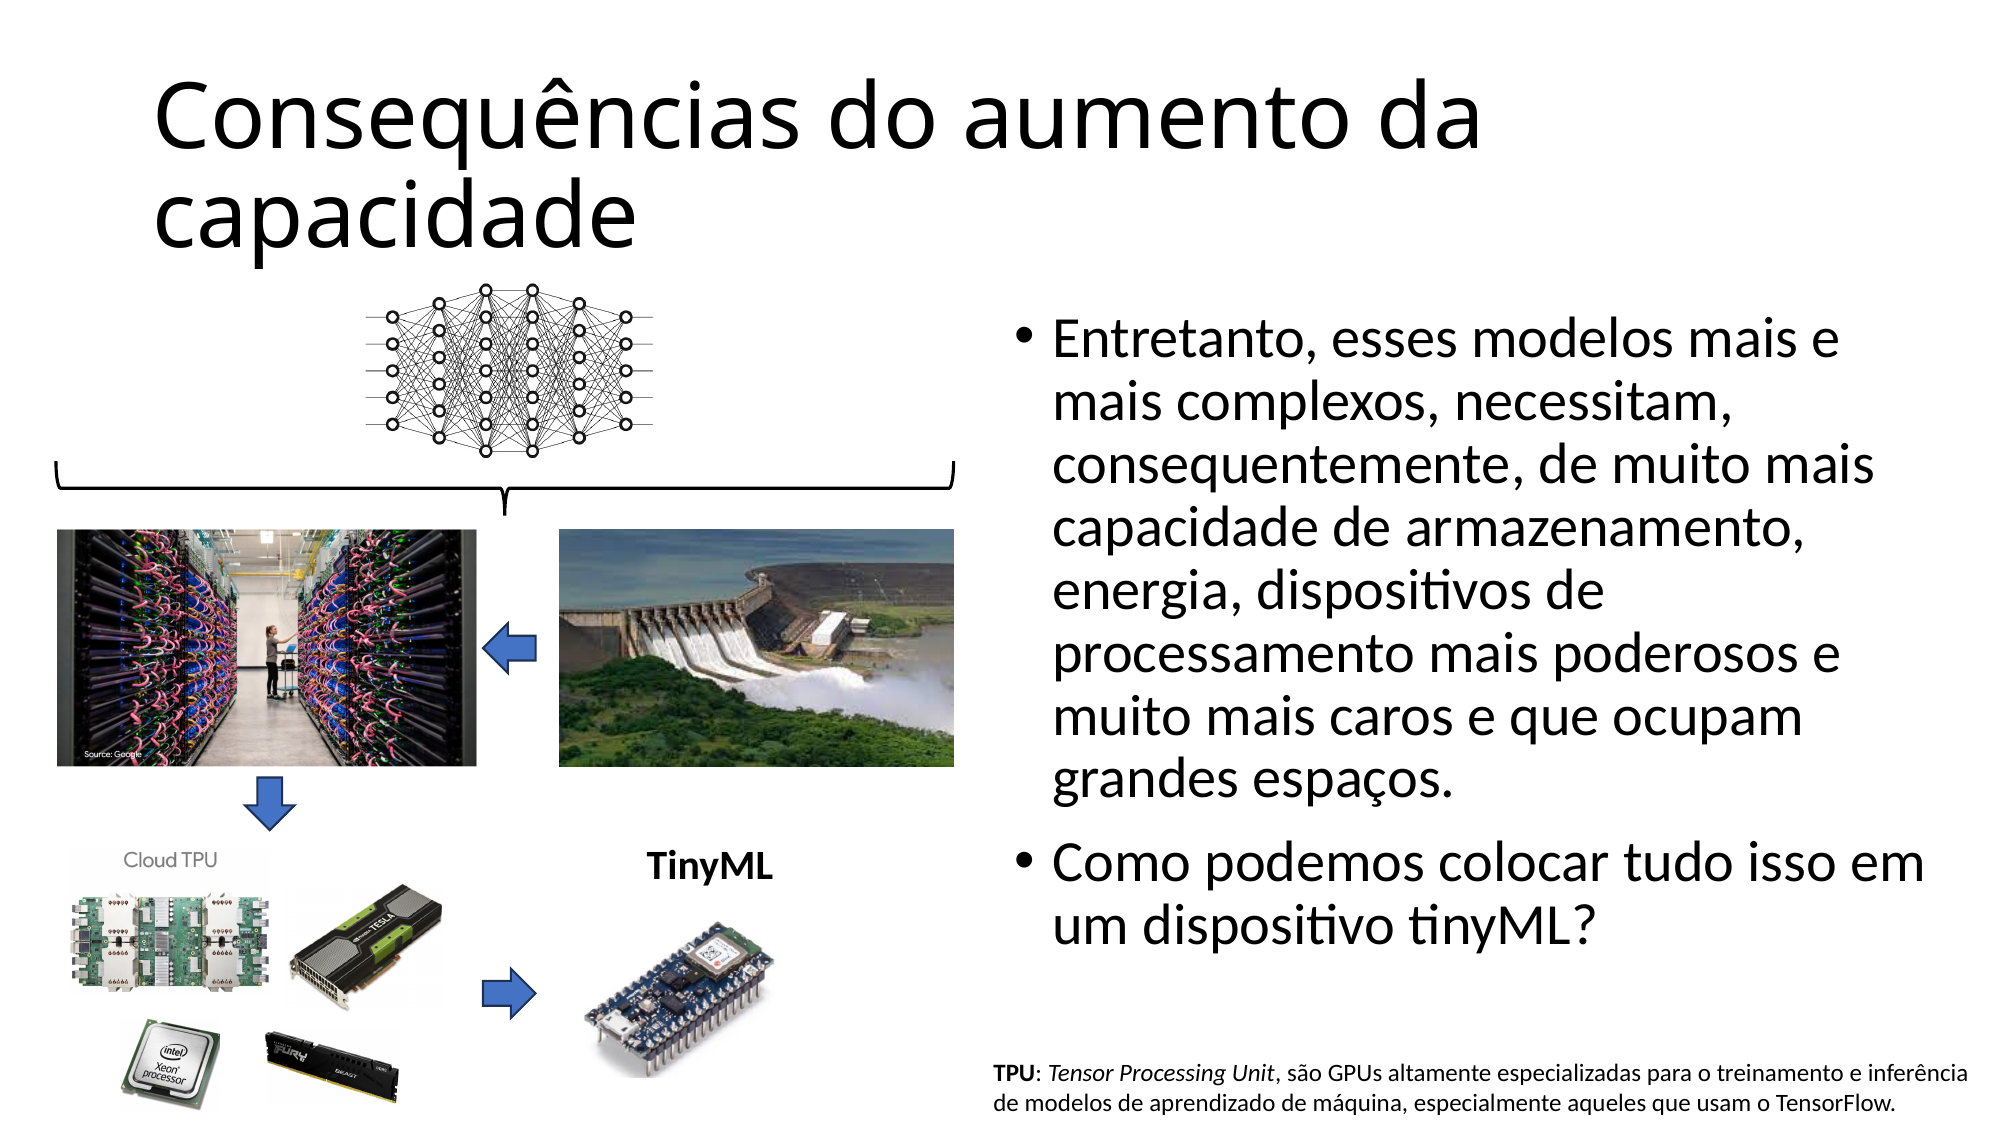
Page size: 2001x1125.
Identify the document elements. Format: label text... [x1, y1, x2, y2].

title Consequências do aumento da capacidade [137, 59, 1863, 278]
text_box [55, 280, 954, 1111]
list Entretanto, esses modelos mais e mais complexos, necessitam, consequentemente, de muito mais capacidade de armazenamento, energia, dispositivos de processamento mais poderosos e muito mais caros e que ocupam grandes espaços. Como podemos colocar tudo isso em um dispositivo tinyML? [999, 299, 1976, 1049]
text_box TPU: Tensor Processing Unit, são GPUs altamente especializadas para o treinamento e inferência de modelos de aprendizado de máquina, especialmente aqueles que usam o TensorFlow. [978, 1049, 1998, 1124]
